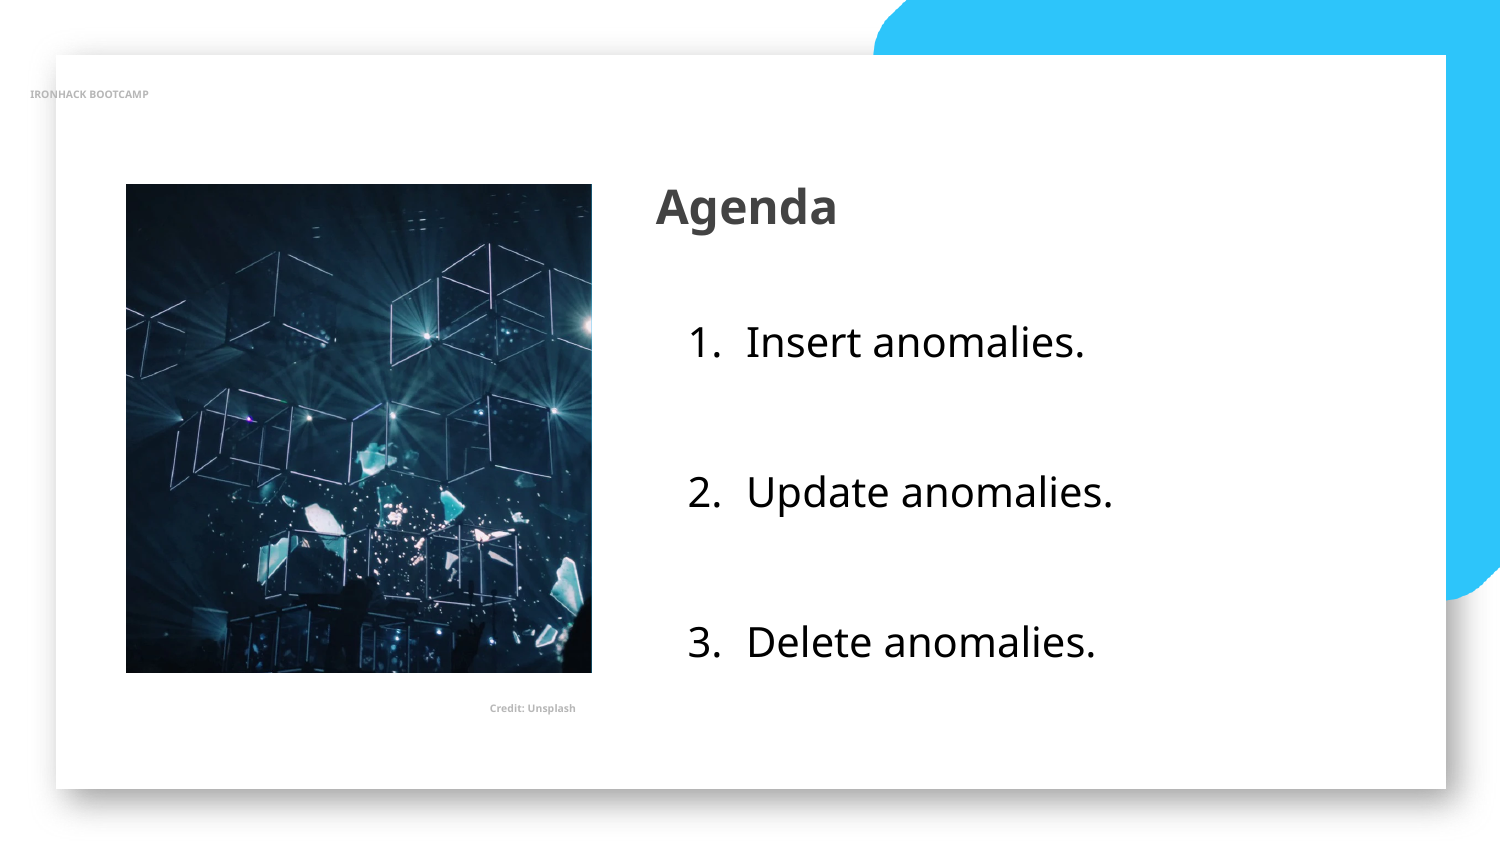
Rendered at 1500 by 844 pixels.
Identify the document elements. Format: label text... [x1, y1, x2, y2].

text_box Credit: Unsplash [253, 685, 592, 722]
picture [0, 0, 1500, 844]
text_box IRONHACK BOOTCAMP [15, 71, 354, 108]
text_box Insert anomalies. Update anomalies. Delete anomalies. [655, 275, 1368, 656]
text_box Agenda [640, 161, 1301, 279]
